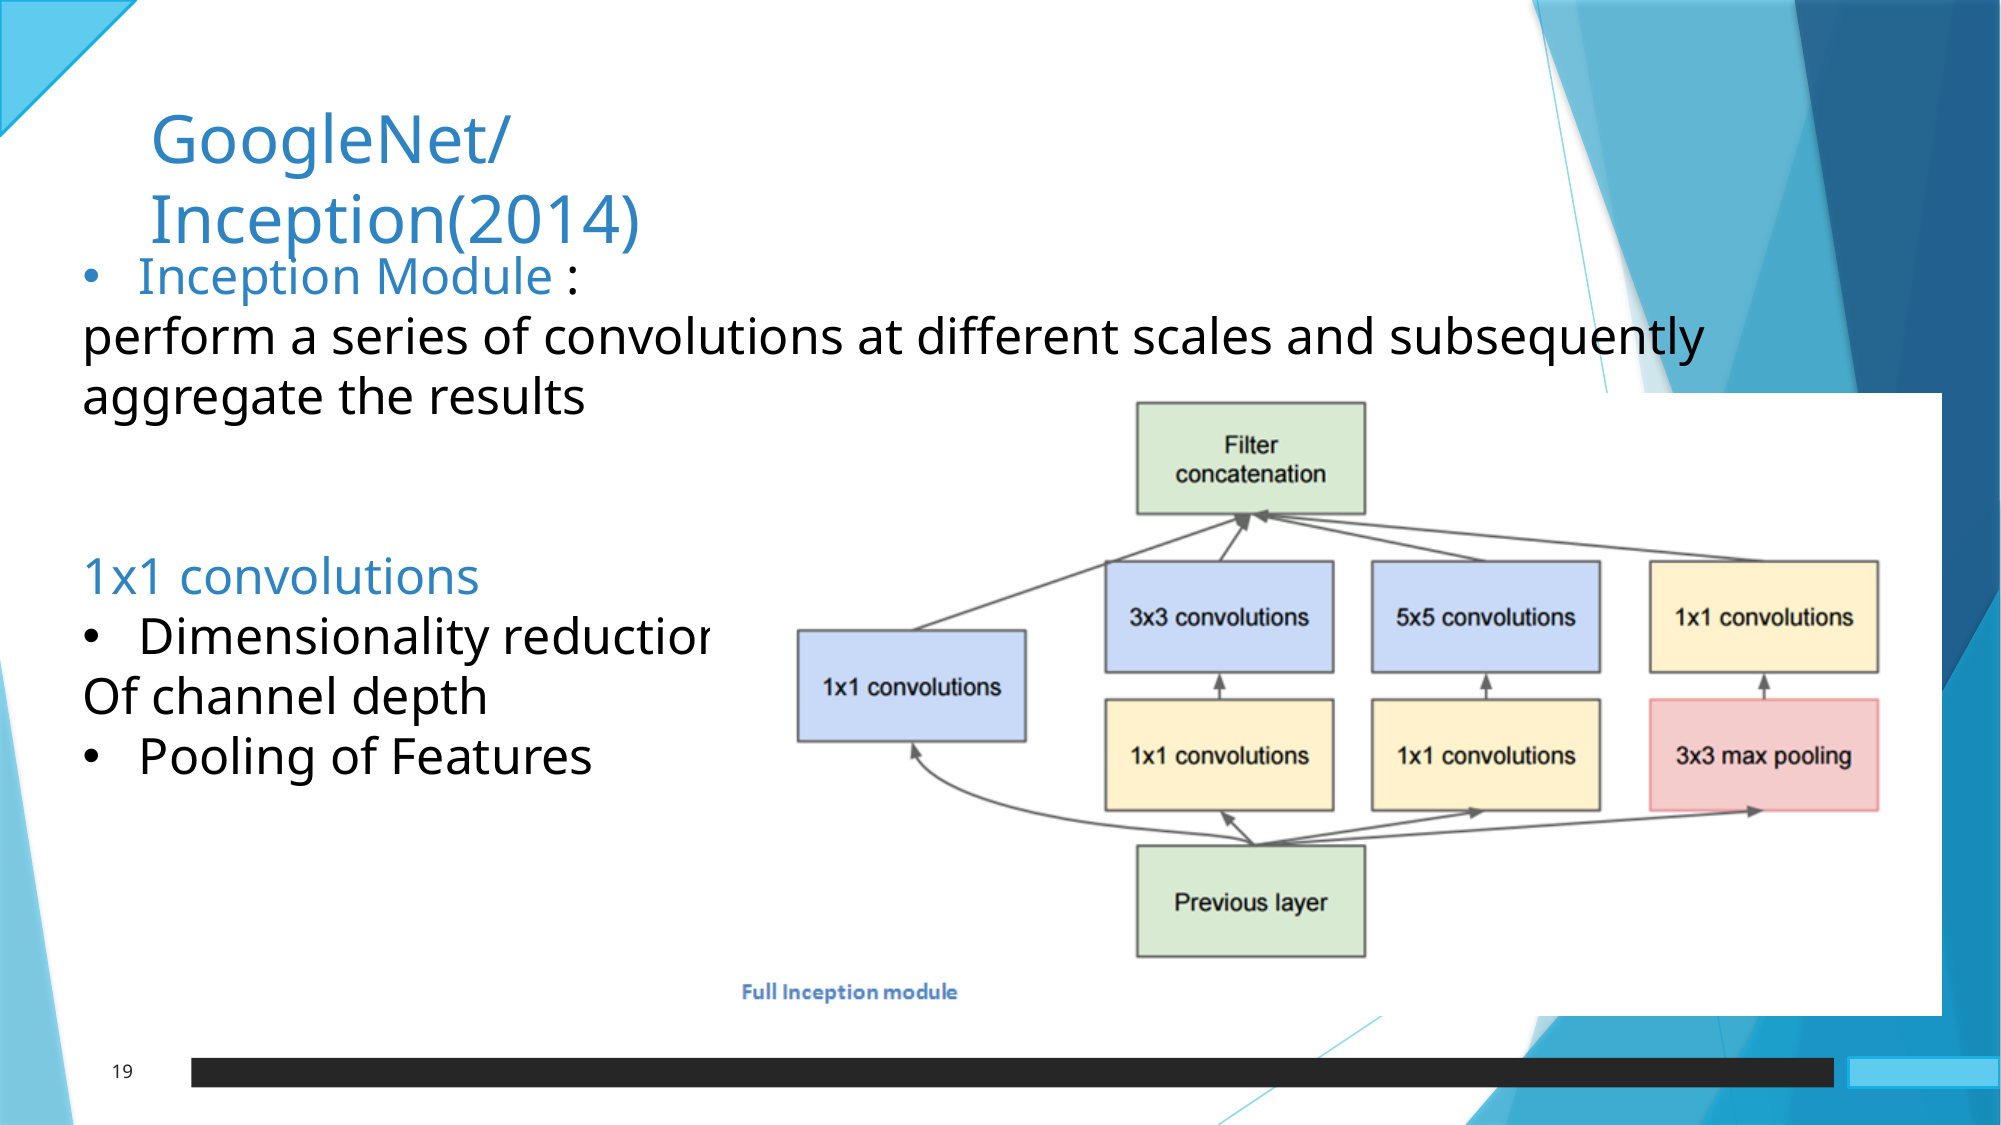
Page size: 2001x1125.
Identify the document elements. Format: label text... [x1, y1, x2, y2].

text_box [190, 1056, 1835, 1089]
text_box GoogleNet/Inception(2014) [135, 89, 1016, 177]
picture [709, 393, 1942, 1016]
slide_number 19 [67, 1042, 178, 1103]
text_box [1847, 1056, 2000, 1089]
text_box [0, 0, 138, 137]
text_box Inception Module : perform a series of convolutions at different scales and subsequently aggregate the results 1x1 convolutions Dimensionality reduction Of channel depth Pooling of Features [67, 177, 1790, 793]
